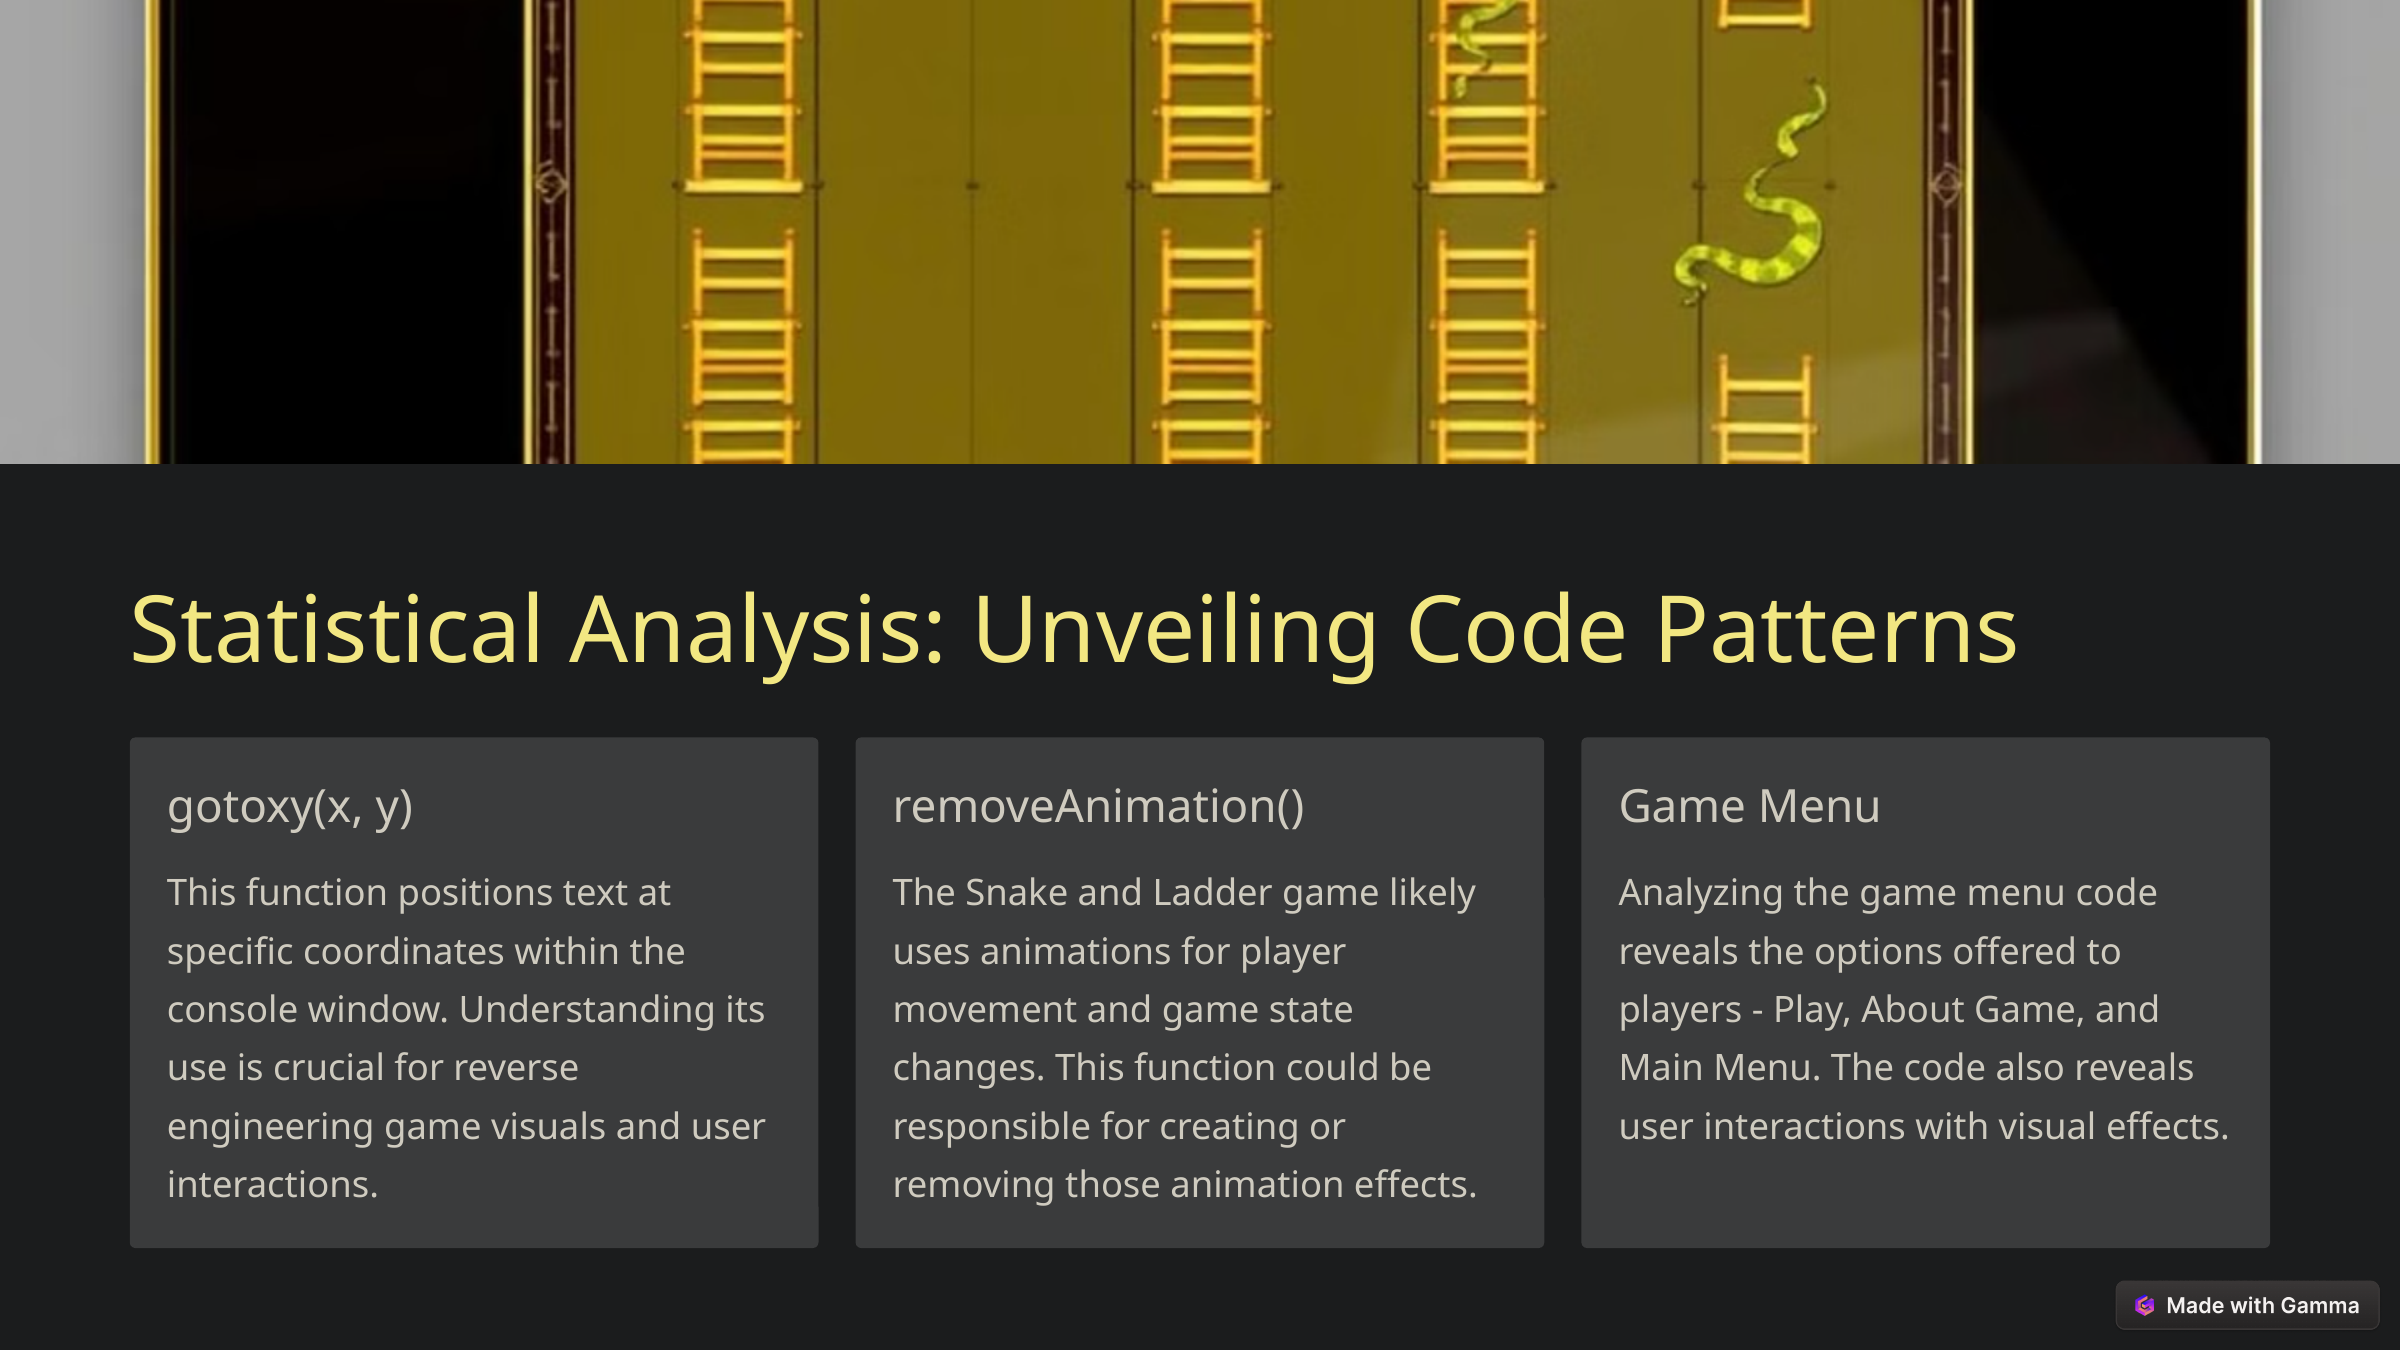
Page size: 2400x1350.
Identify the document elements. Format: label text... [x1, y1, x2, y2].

text_box [1581, 737, 2271, 1249]
picture [0, 0, 2400, 464]
text_box removeAnimation() [892, 774, 1357, 833]
text_box Statistical Analysis: Unveiling Code Patterns [129, 565, 2072, 682]
text_box [855, 737, 1545, 1249]
text_box gotoxy(x, y) [166, 774, 631, 833]
text_box Analyzing the game menu code reveals the options offered to players - Play, About Game, and Main Menu. The code also reveals user interactions with visual effects. [1618, 854, 2233, 1152]
text_box Game Menu [1618, 774, 2083, 833]
picture [2106, 1271, 2389, 1339]
text_box [129, 737, 819, 1249]
text_box The Snake and Ladder game likely uses animations for player movement and game state changes. This function could be responsible for creating or removing those animation effects. [892, 854, 1508, 1211]
text_box This function positions text at specific coordinates within the console window. Understanding its use is crucial for reverse engineering game visuals and user interactions. [166, 854, 782, 1211]
